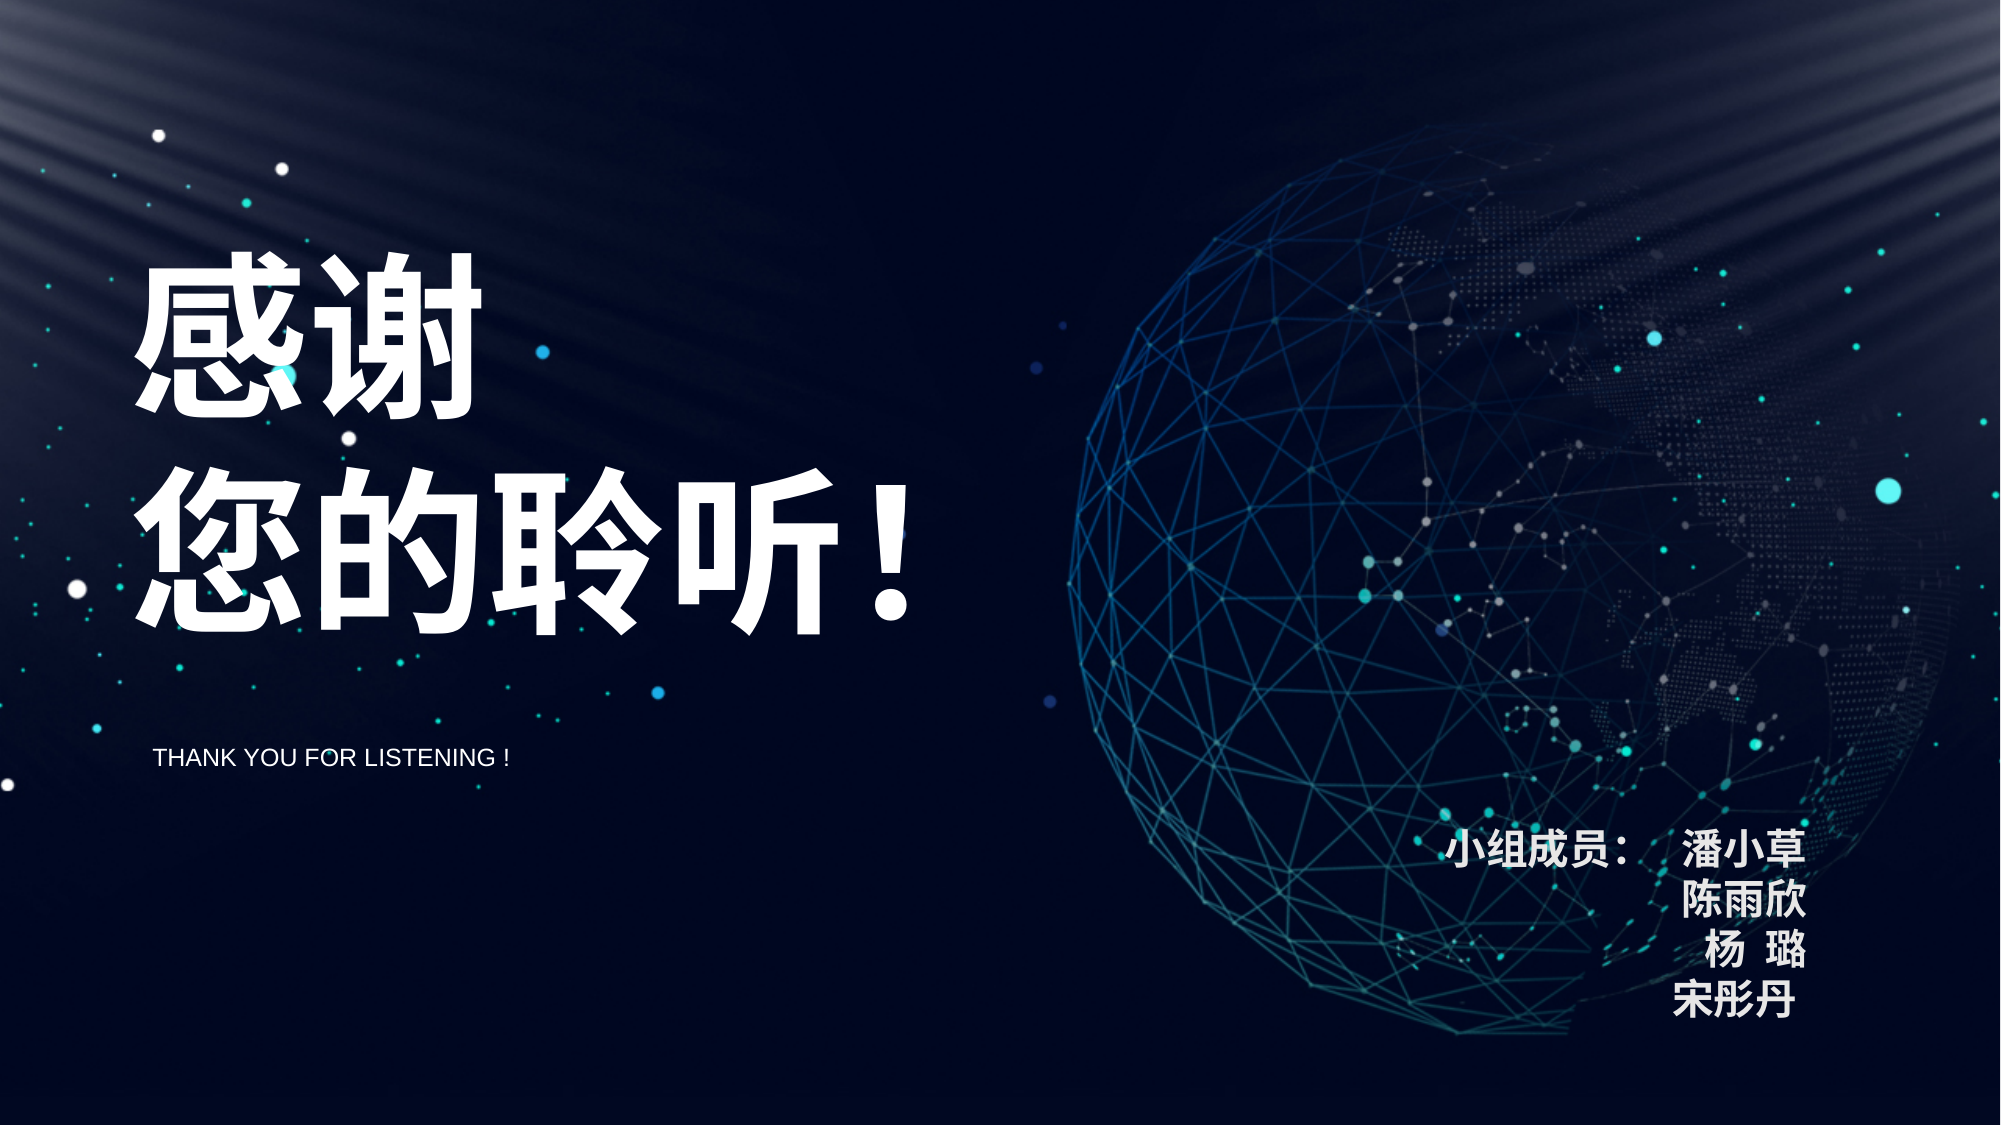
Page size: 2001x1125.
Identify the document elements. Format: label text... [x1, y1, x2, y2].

picture [0, 0, 2001, 1125]
text_box 感谢 您的聆听！ [118, 220, 1018, 661]
text_box 小组成员： 潘小草 陈雨欣 杨 璐 宋彤丹 [1238, 815, 1822, 1030]
text_box thank you for listening ! [141, 735, 805, 777]
